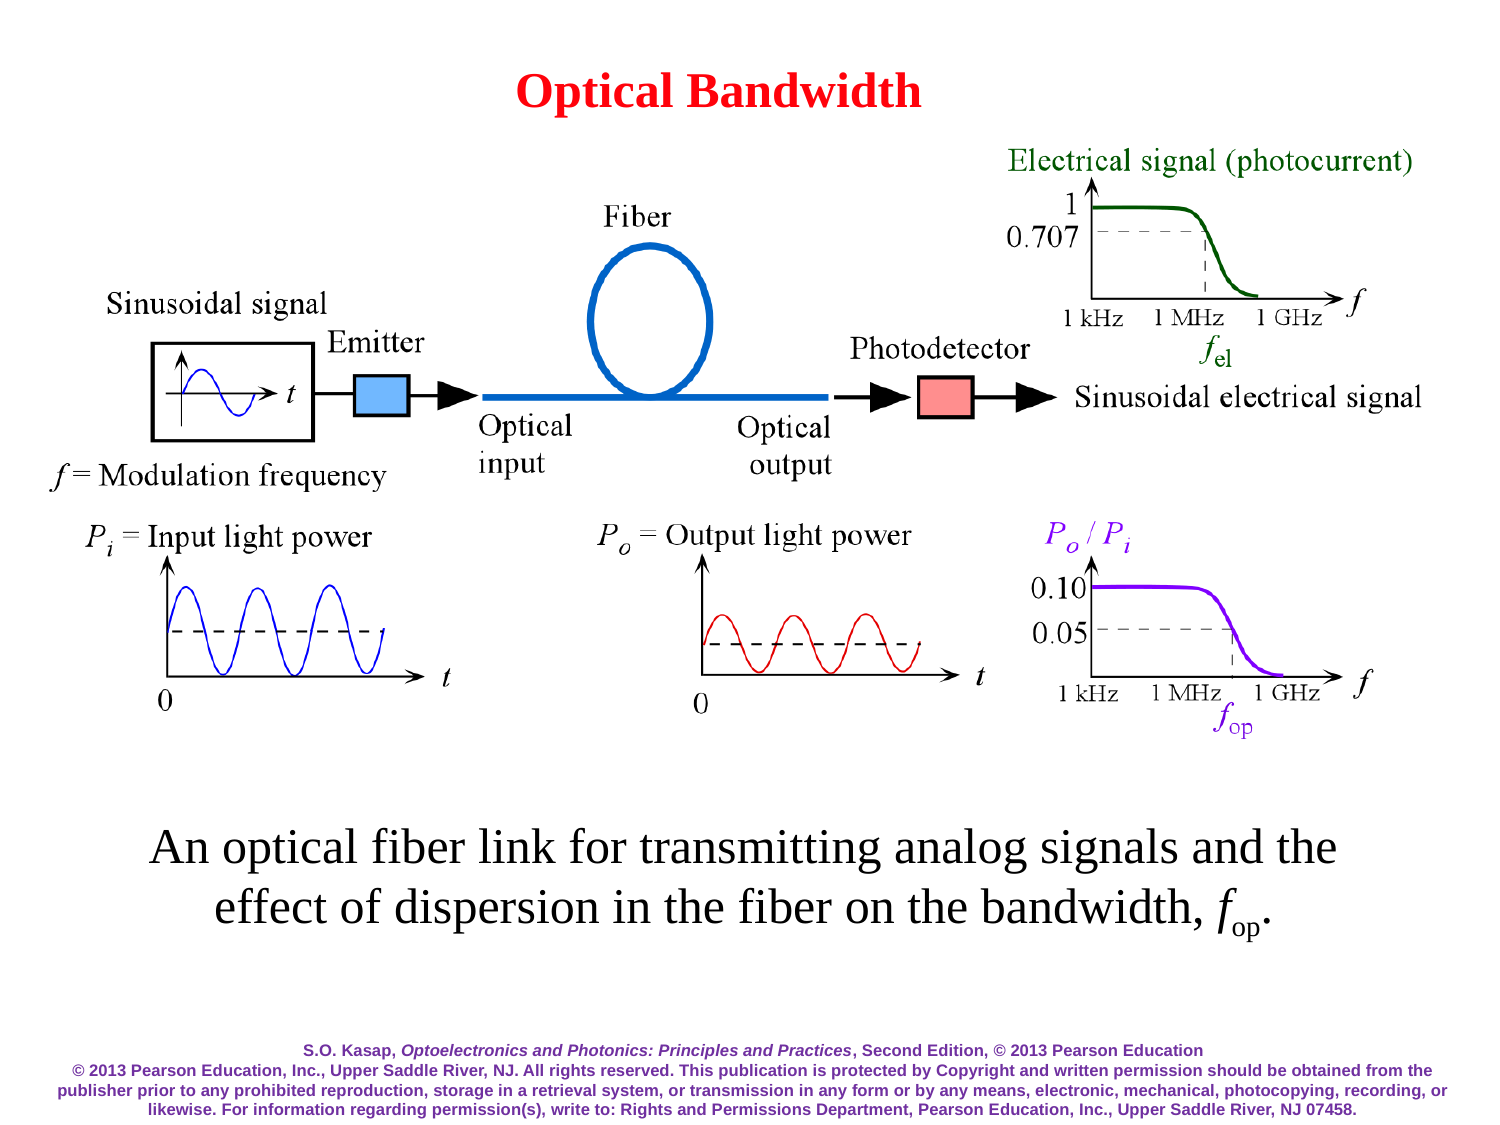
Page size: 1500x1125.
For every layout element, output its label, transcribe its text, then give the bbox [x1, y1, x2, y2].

text_box An optical fiber link for transmitting analog signals and the effect of dispersion in the fiber on the bandwidth, fop. [80, 806, 1407, 950]
picture [47, 141, 1424, 739]
text_box Optical Bandwidth [99, 49, 1338, 125]
